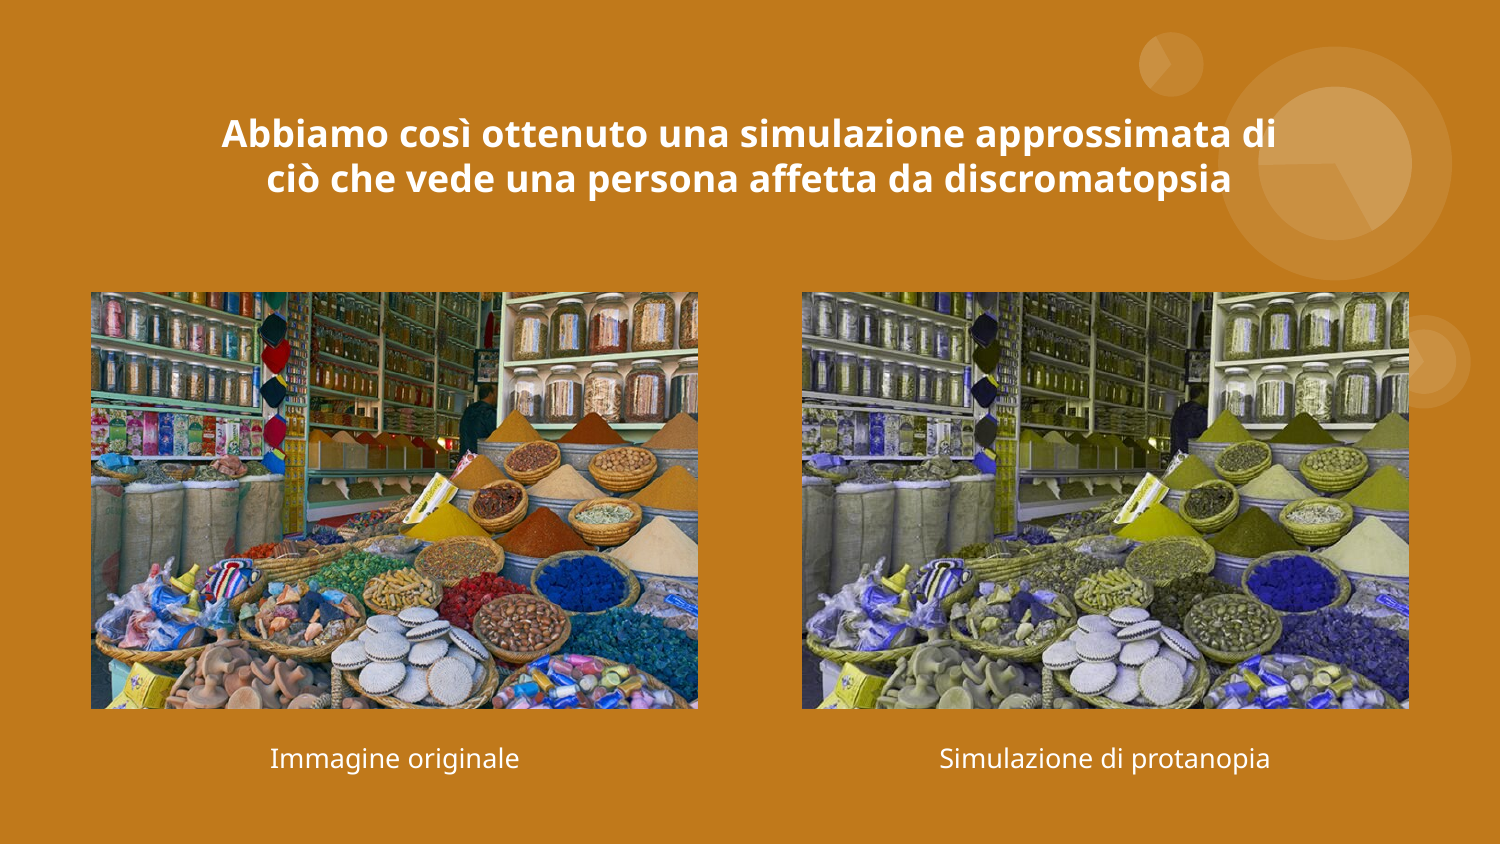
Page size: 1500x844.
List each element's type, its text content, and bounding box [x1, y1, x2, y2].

picture [801, 292, 1409, 709]
picture [91, 292, 699, 709]
text_box Immagine originale [188, 727, 602, 789]
title Abbiamo così ottenuto una simulazione approssimata di ciò che vede una persona affetta da discromatopsia [206, 78, 1294, 232]
text_box Simulazione di protanopia [898, 727, 1312, 789]
